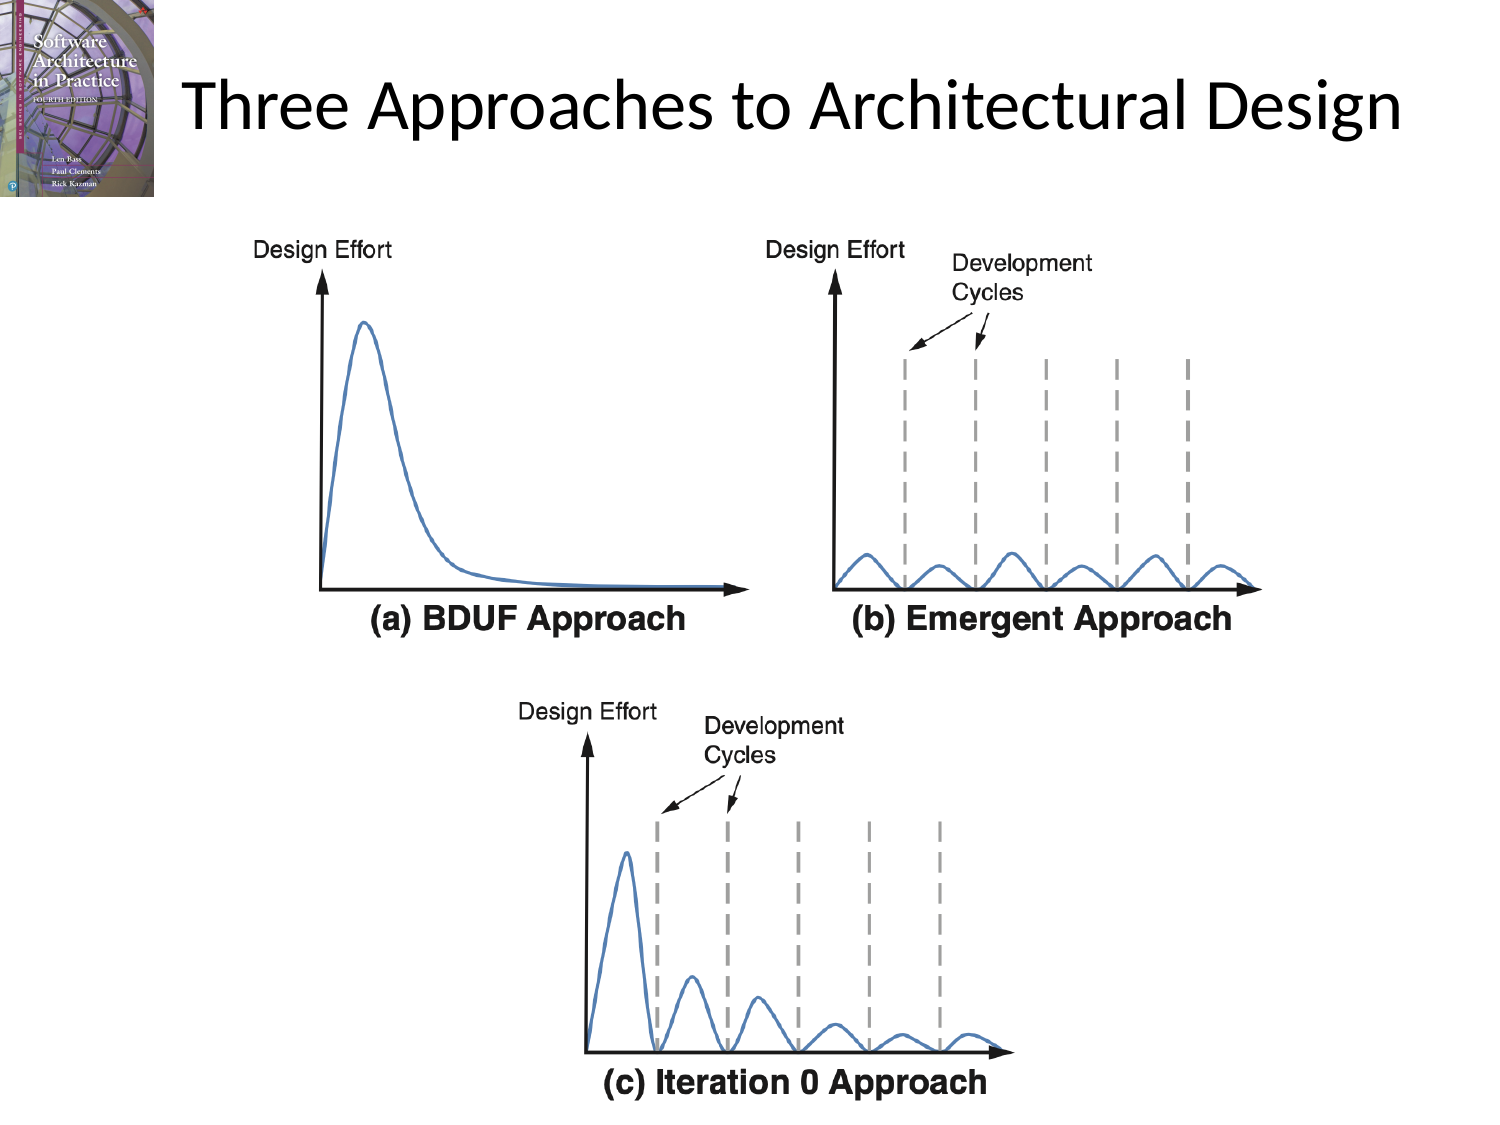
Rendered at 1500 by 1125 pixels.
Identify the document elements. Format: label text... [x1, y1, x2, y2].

picture [0, 0, 154, 197]
picture [230, 207, 1277, 1125]
title Three Approaches to Architectural Design [159, 45, 1425, 173]
